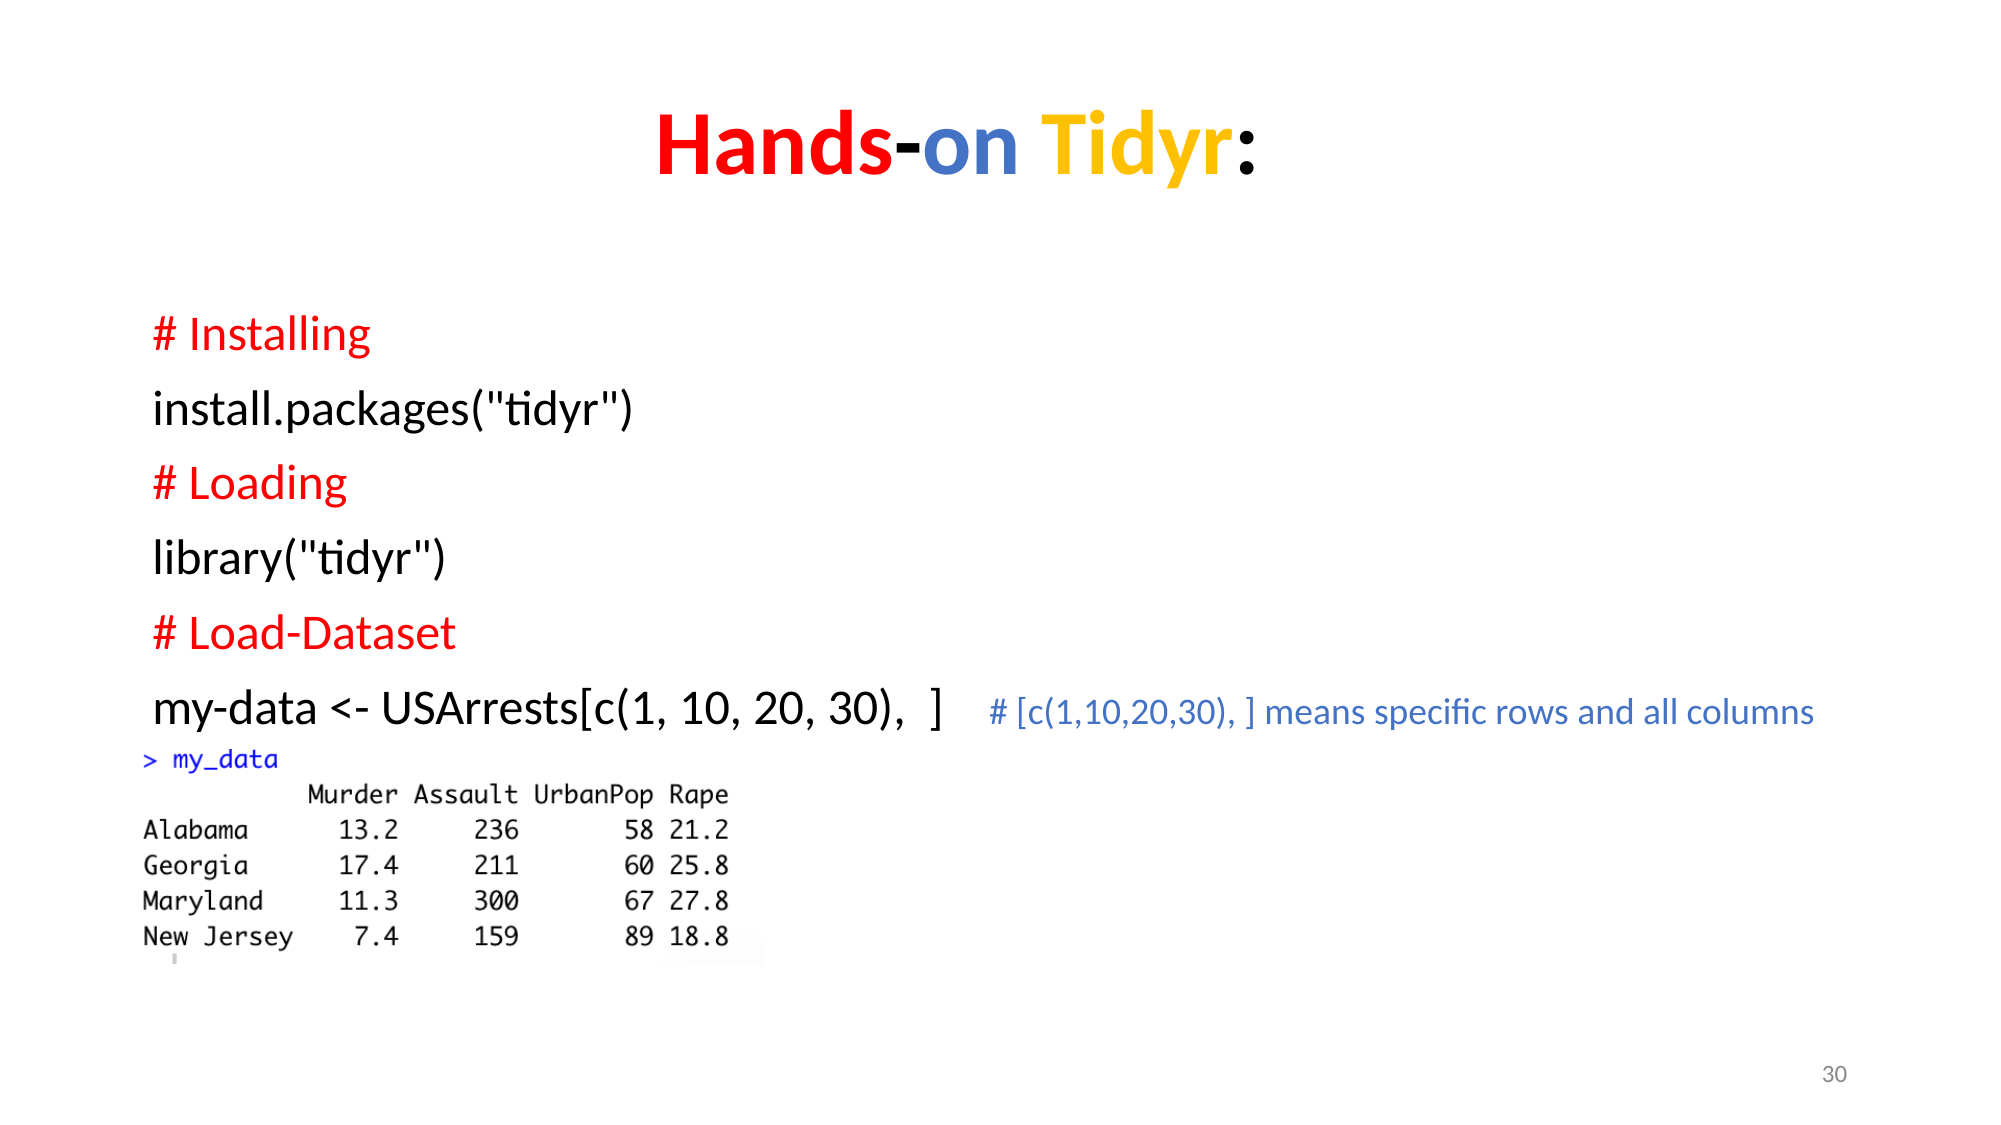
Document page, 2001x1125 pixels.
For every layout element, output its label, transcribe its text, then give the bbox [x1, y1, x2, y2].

slide_number 30 [1412, 1042, 1863, 1103]
picture [137, 749, 763, 965]
list # Installing install.packages("tidyr") # Loading library("tidyr") # Load-Dataset my-data <- USArrests[c(1, 10, 20, 30), ] # [c(1,10,20,30), ] means specific rows and all columns [137, 299, 1863, 1014]
title Hands-on Tidyr: [474, 59, 1433, 231]
